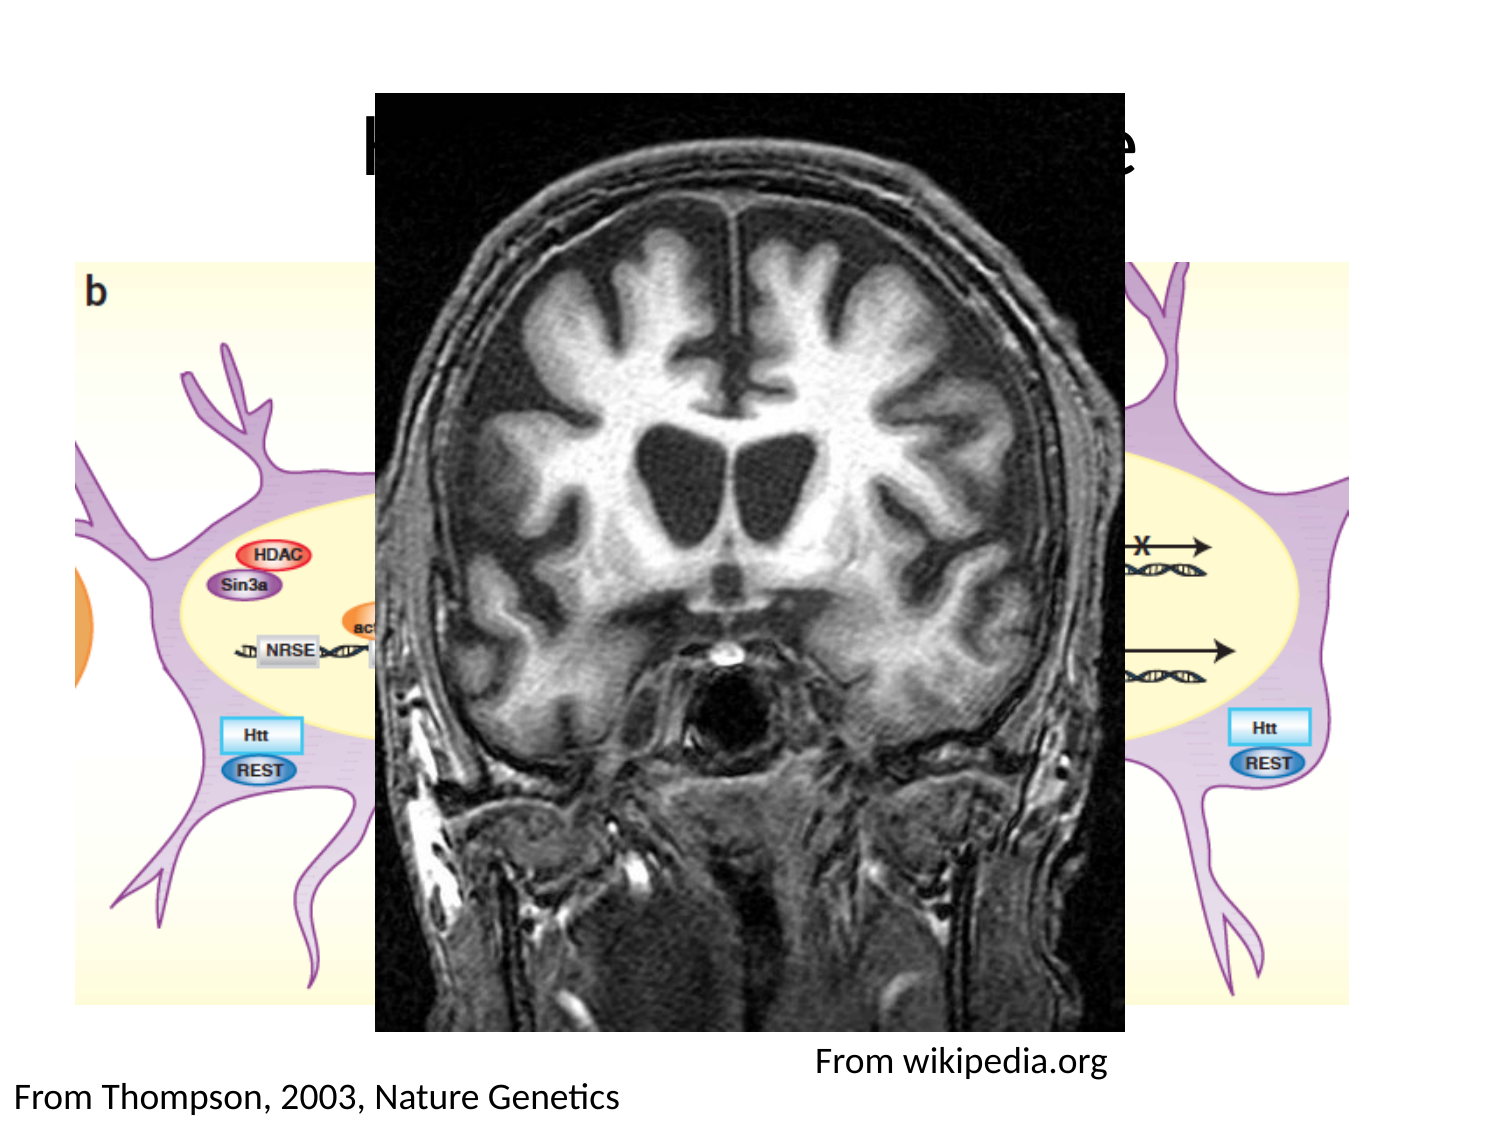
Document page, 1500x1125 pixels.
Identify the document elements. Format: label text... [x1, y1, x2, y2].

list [1129, 262, 1349, 1006]
text_box From Thompson, 2003, Nature Genetics [0, 1064, 644, 1125]
text_box From wikipedia.org [800, 1040, 1124, 1089]
title Huntington’s Disease [75, 45, 1425, 233]
picture [374, 93, 1126, 1032]
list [74, 262, 369, 1006]
